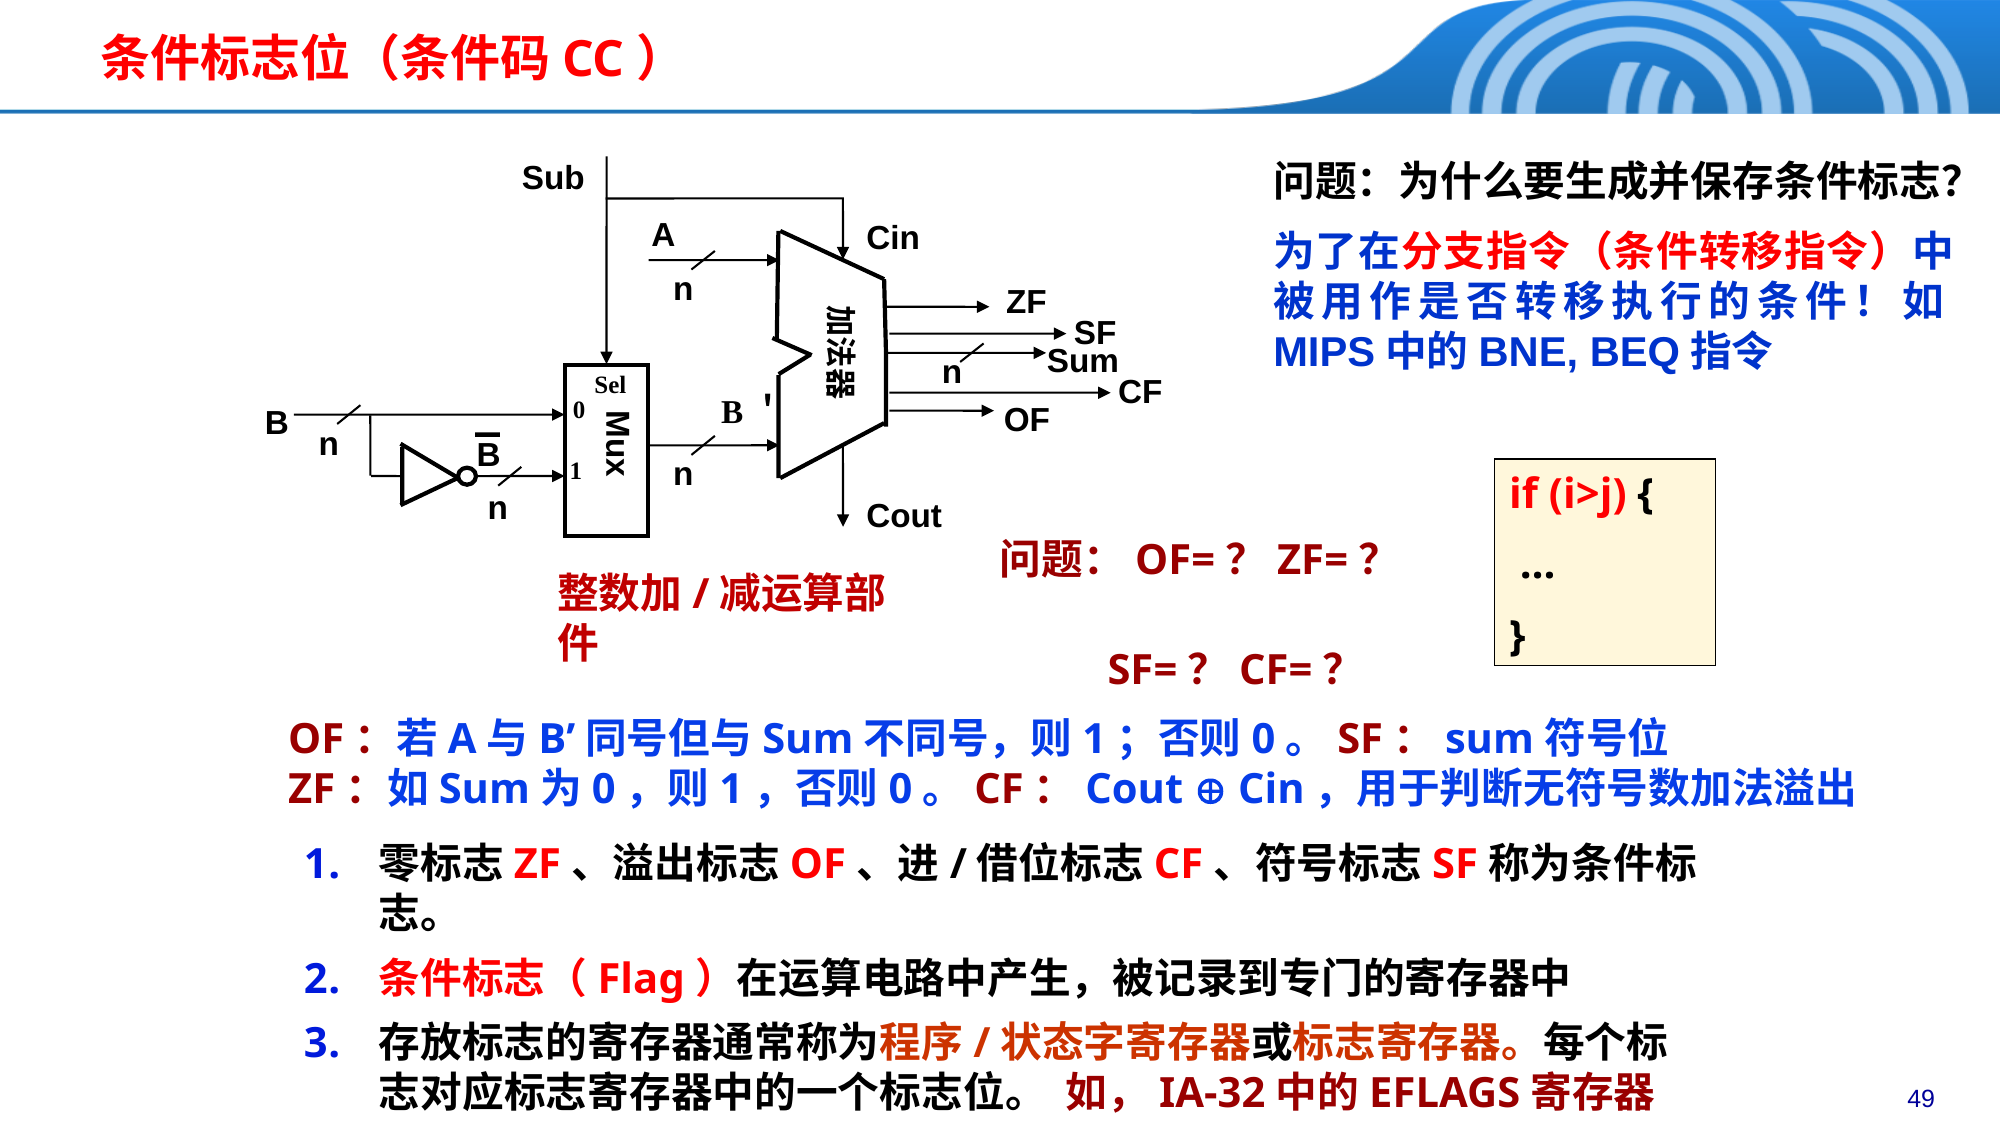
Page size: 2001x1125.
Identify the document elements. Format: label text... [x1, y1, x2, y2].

text_box OF：若A与B’同号但与Sum不同号，则1；否则0。SF：sum符号位 ZF：如Sum为0，则1，否则0。CF：Cout  Cin，用于判断无符号数加法溢出 [273, 704, 1898, 819]
text_box if (i>j) { … } [1494, 459, 1716, 666]
text_box 问题：为什么要生成并保存条件标志？ 为了在分支指令（条件转移指令）中被用作是否转移执行的条件！如MIPS中的BNE, BEQ指令 [1258, 146, 1969, 383]
picture [0, 0, 2000, 114]
text_box 零标志ZF、溢出标志OF、进/借位标志CF、符号标志SF称为条件标志。 条件标志（Flag）在运算电路中产生，被记录到专门的寄存器中 存放标志的寄存器通常称为程序/状态字寄存器或标志寄存器。每个标志对应标志寄存器中的一个标志位。 如，IA-32中的EFLAGS寄存器 [289, 829, 1714, 1124]
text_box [249, 148, 1194, 625]
text_box 问题：OF=？ZF=？ SF=？CF=？ [985, 525, 1421, 701]
title 条件标志位（条件码CC） [89, 30, 1294, 228]
